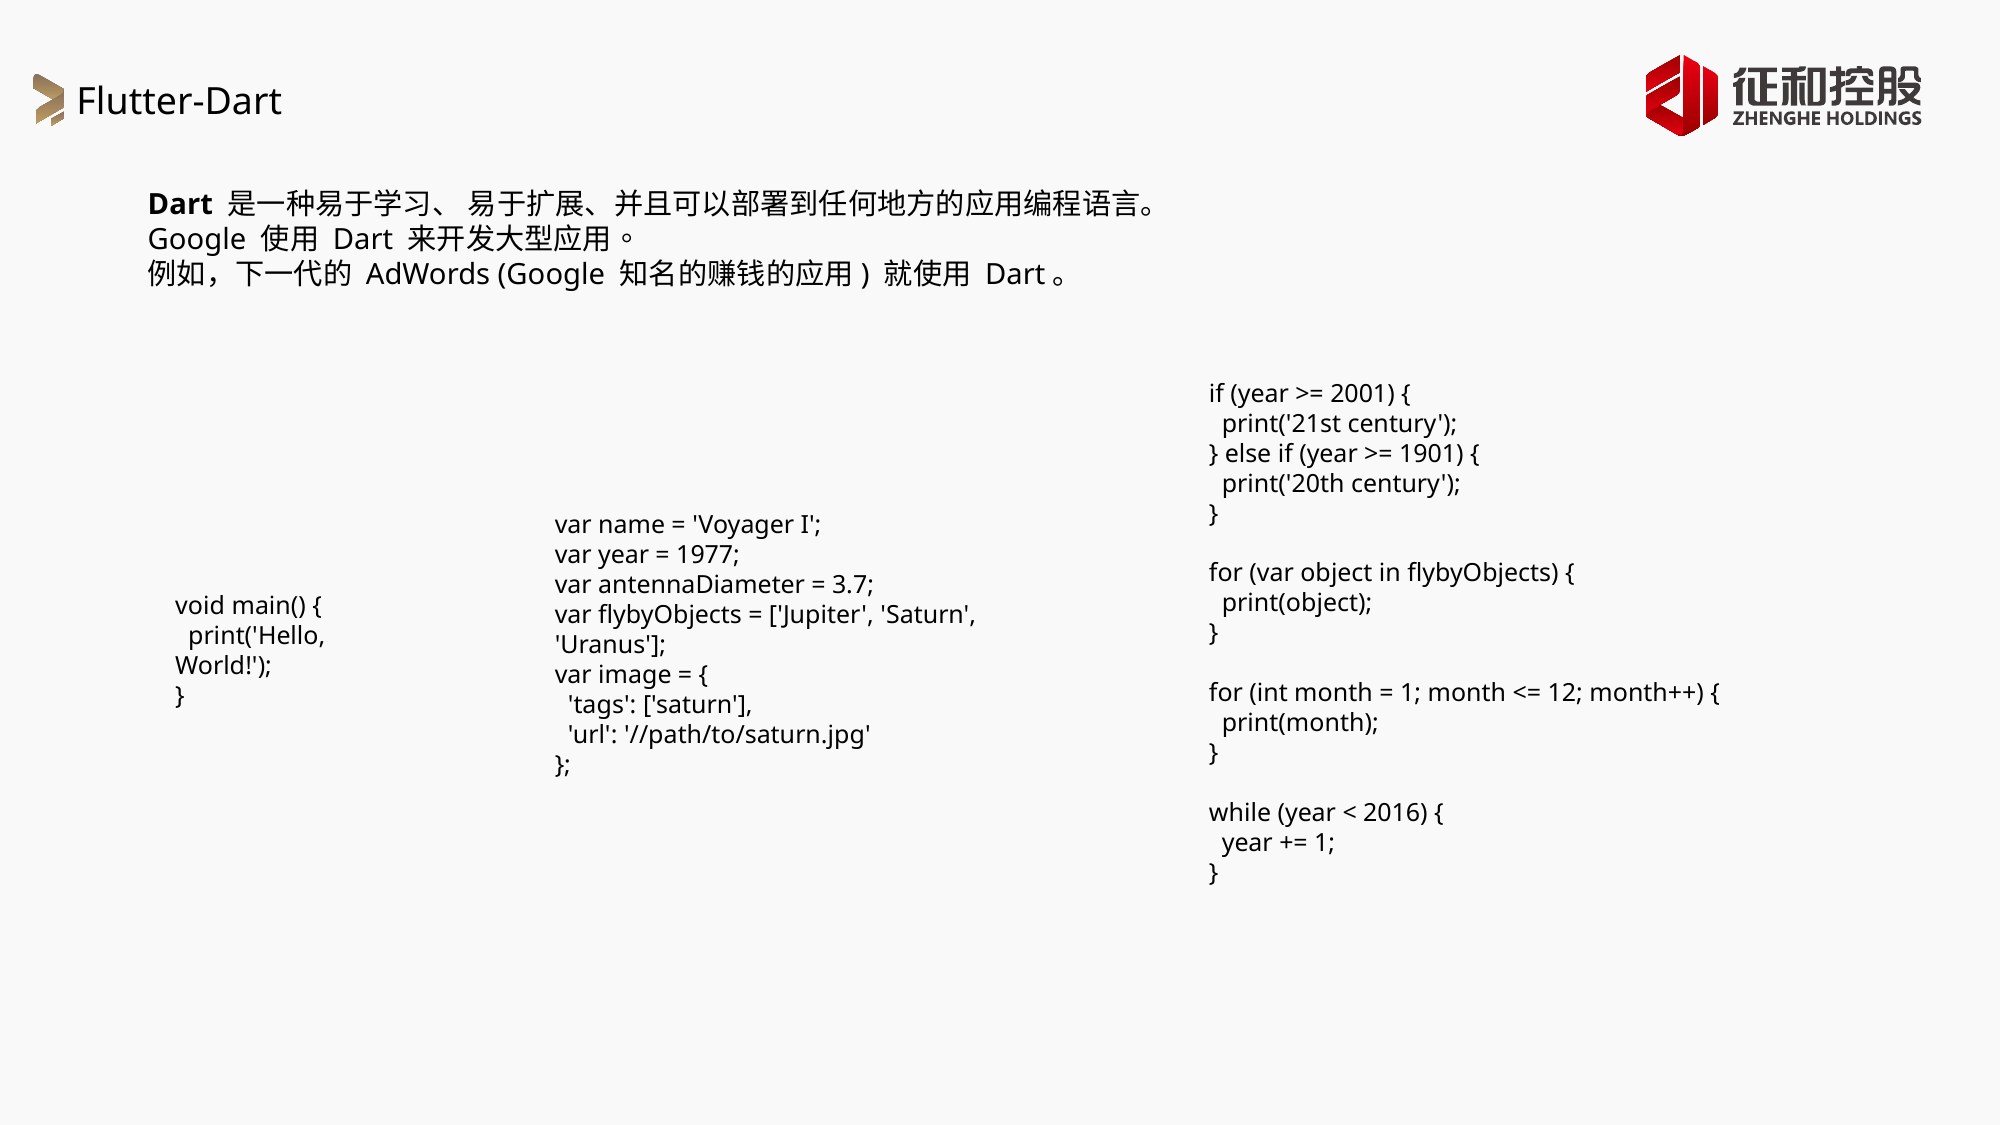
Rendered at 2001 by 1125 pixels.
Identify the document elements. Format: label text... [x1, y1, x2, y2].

text_box var name = 'Voyager I'; var year = 1977; var antennaDiameter = 3.7; var flybyObjects = ['Jupiter', 'Saturn', 'Uranus']; var image = { 'tags': ['saturn'], 'url': '//path/to/saturn.jpg' }; [540, 501, 1092, 786]
text_box void main() { print('Hello, World!'); } [160, 581, 438, 717]
text_box Dart 是一种易于学习、 易于扩展、并且可以部署到任何地方的应用编程语言。 Google 使用 Dart 来开发大型应用。 例如，下一代的 AdWords (Google 知名的赚钱的应用) 就使用 Dart。 [132, 177, 1659, 298]
text_box Flutter-Dart [61, 69, 297, 130]
text_box if (year >= 2001) { print('21st century'); } else if (year >= 1901) { print('20th century'); } for (var object in flybyObjects) { print(object); } for (int month = 1; month <= 12; month++) { print(month); } while (year < 2016) { year += 1; } [1194, 369, 1820, 894]
